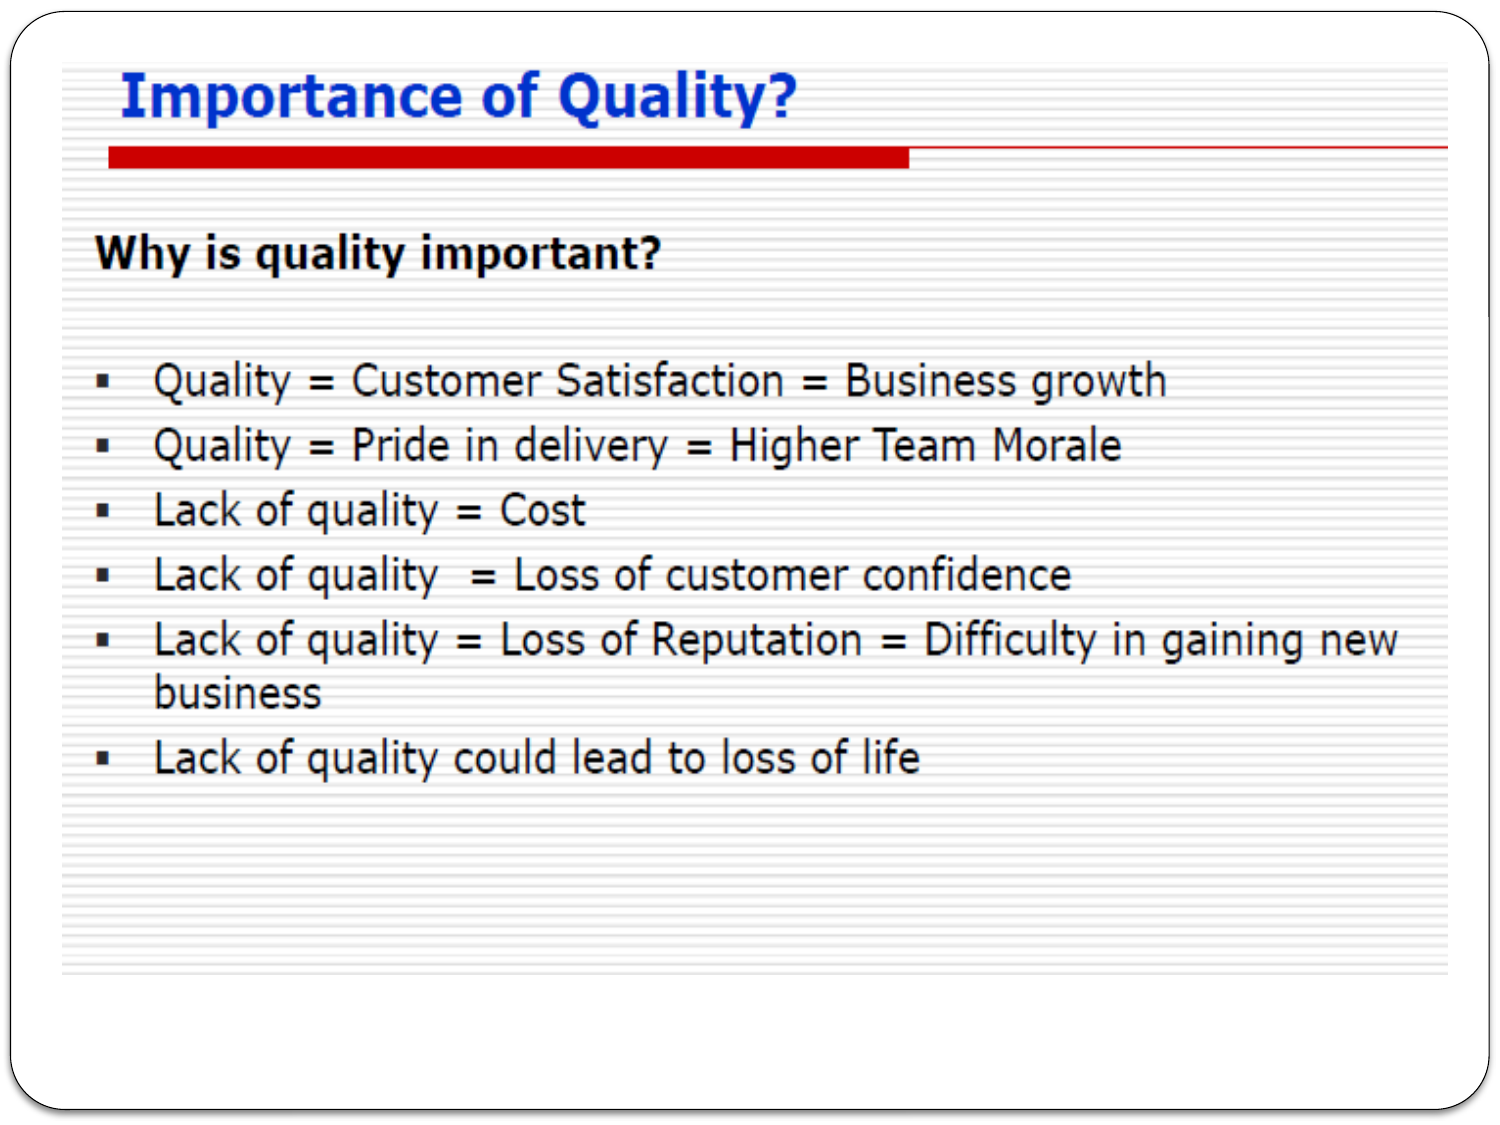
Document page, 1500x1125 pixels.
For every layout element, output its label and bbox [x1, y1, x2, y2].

picture [62, 62, 1448, 976]
